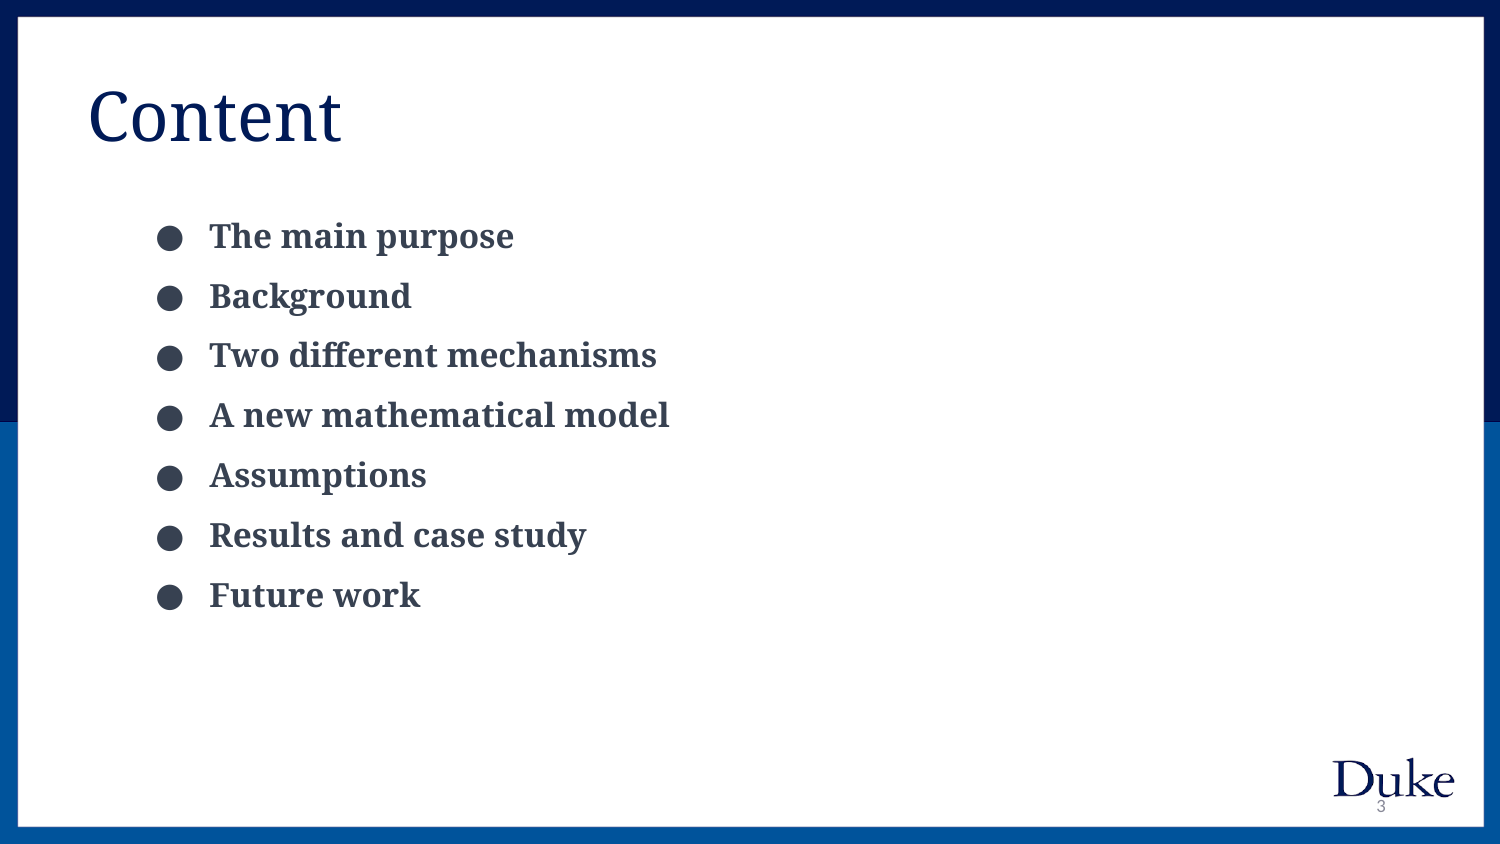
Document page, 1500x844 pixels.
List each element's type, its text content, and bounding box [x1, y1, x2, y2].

slide_number 3 [1059, 782, 1397, 827]
text_box The main purpose Background Two different mechanisms A new mathematical model Assumptions Results and case study Future work [119, 179, 1302, 729]
text_box Content [71, 58, 671, 171]
picture [0, 0, 1500, 844]
